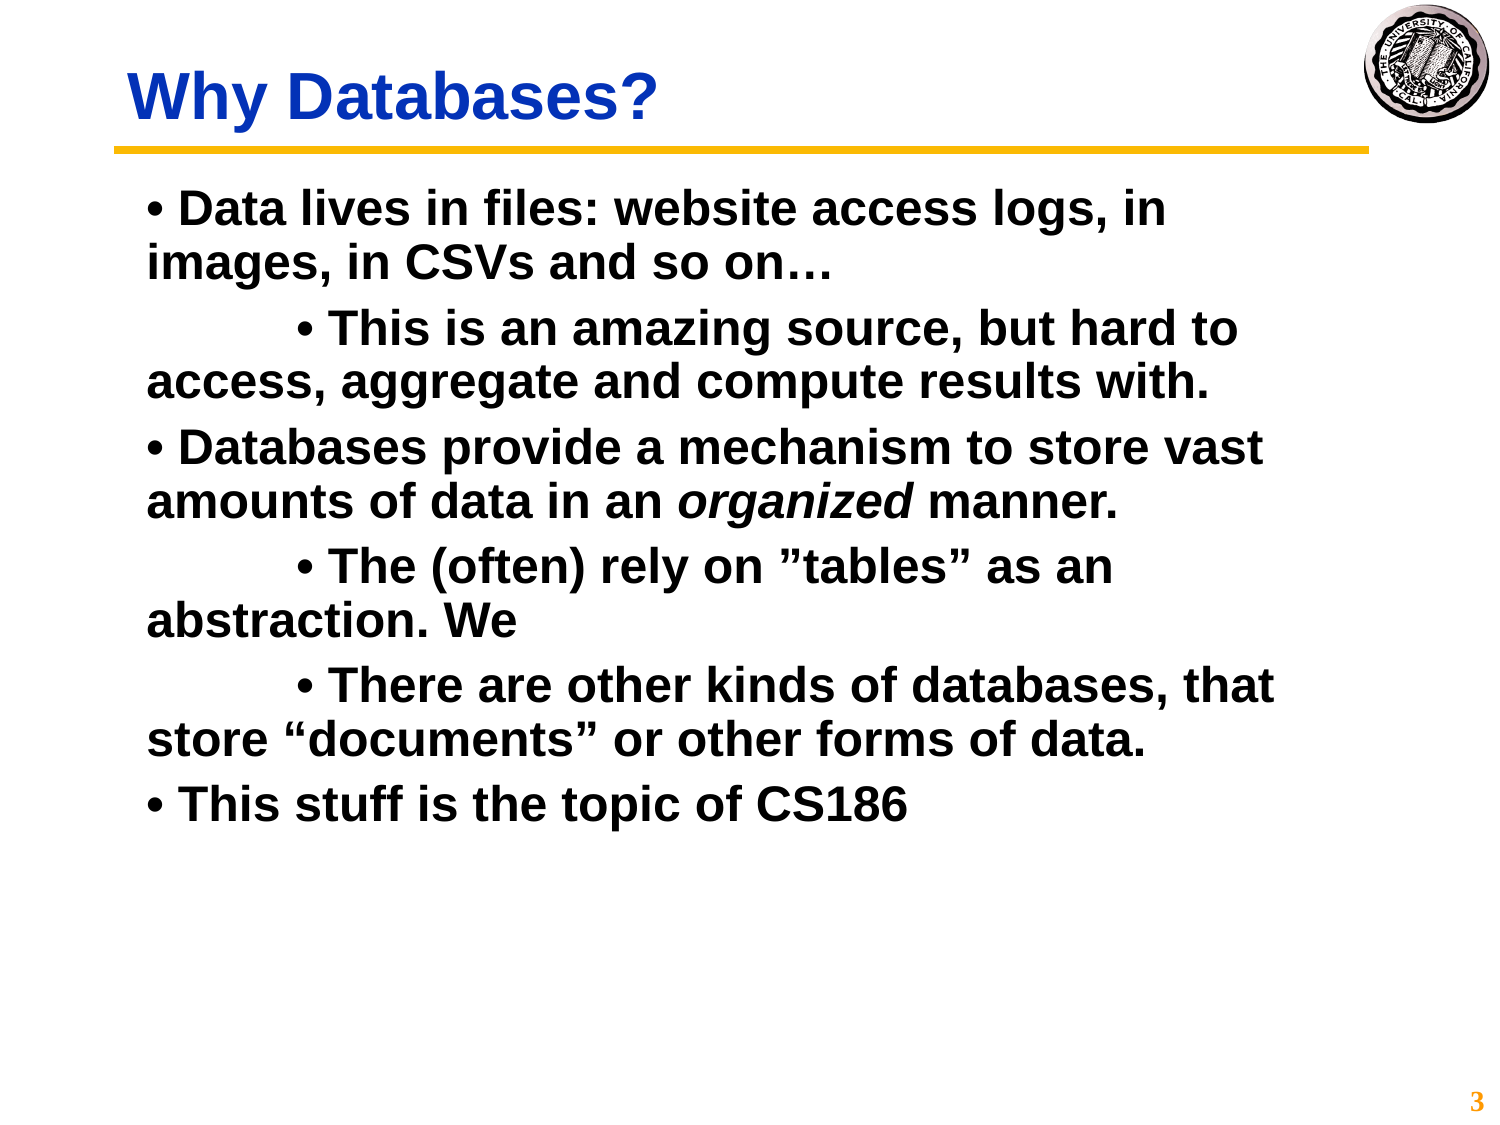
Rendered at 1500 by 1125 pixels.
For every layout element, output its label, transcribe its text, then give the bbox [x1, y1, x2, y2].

slide_number 3 [1412, 1074, 1500, 1125]
list • Data lives in files: website access logs, in images, in CSVs and so on… • This is an amazing source, but hard to access, aggregate and compute results with. • Databases provide a mechanism to store vast amounts of data in an organized manner. • The (often) rely on ”tables” as an abstraction. We • There are other kinds of databases, that store “documents” or other forms of data. • This stuff is the topic of CS186 [112, 174, 1363, 1038]
title Why Databases? [112, 37, 1375, 159]
picture [1350, 0, 1500, 127]
